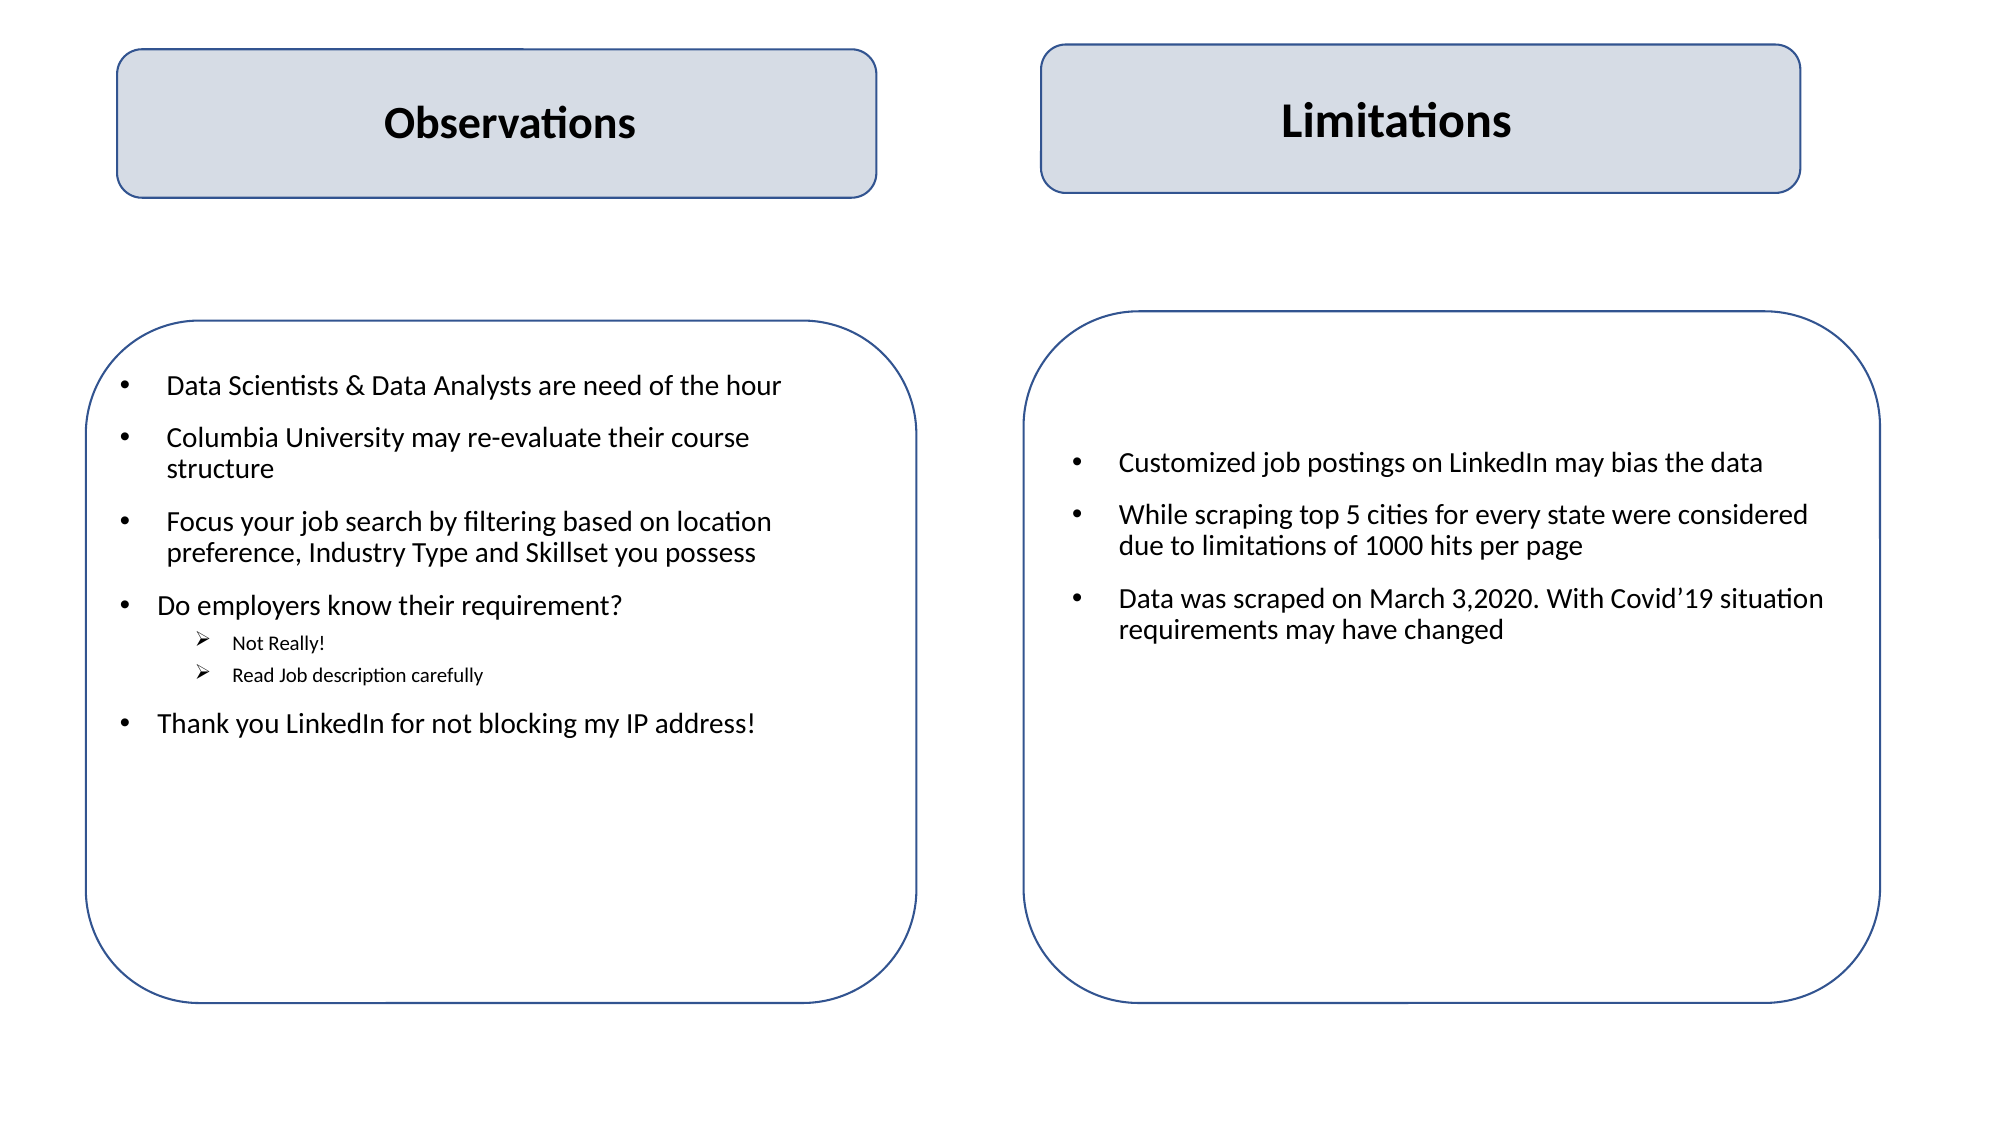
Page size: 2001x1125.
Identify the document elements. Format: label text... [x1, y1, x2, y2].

list Data Scientists & Data Analysts are need of the hour Columbia University may re-evaluate their course structure Focus your job search by filtering based on location preference, Industry Type and Skillset you possess Do employers know their requirement? Not Really! Read Job description carefully Thank you LinkedIn for not blocking my IP address! [104, 362, 877, 977]
text_box [110, 319, 918, 1005]
text_box [116, 48, 878, 199]
list Observations [143, 91, 877, 156]
list Limitations [1032, 65, 1761, 156]
text_box [84, 370, 104, 953]
text_box Customized job postings on LinkedIn may bias the data While scraping top 5 cities for every state were considered due to limitations of 1000 hits per page Data was scraped on March 3,2020. With Covid’19 situation requirements may have changed [1022, 310, 1882, 1005]
text_box [1039, 43, 1802, 194]
